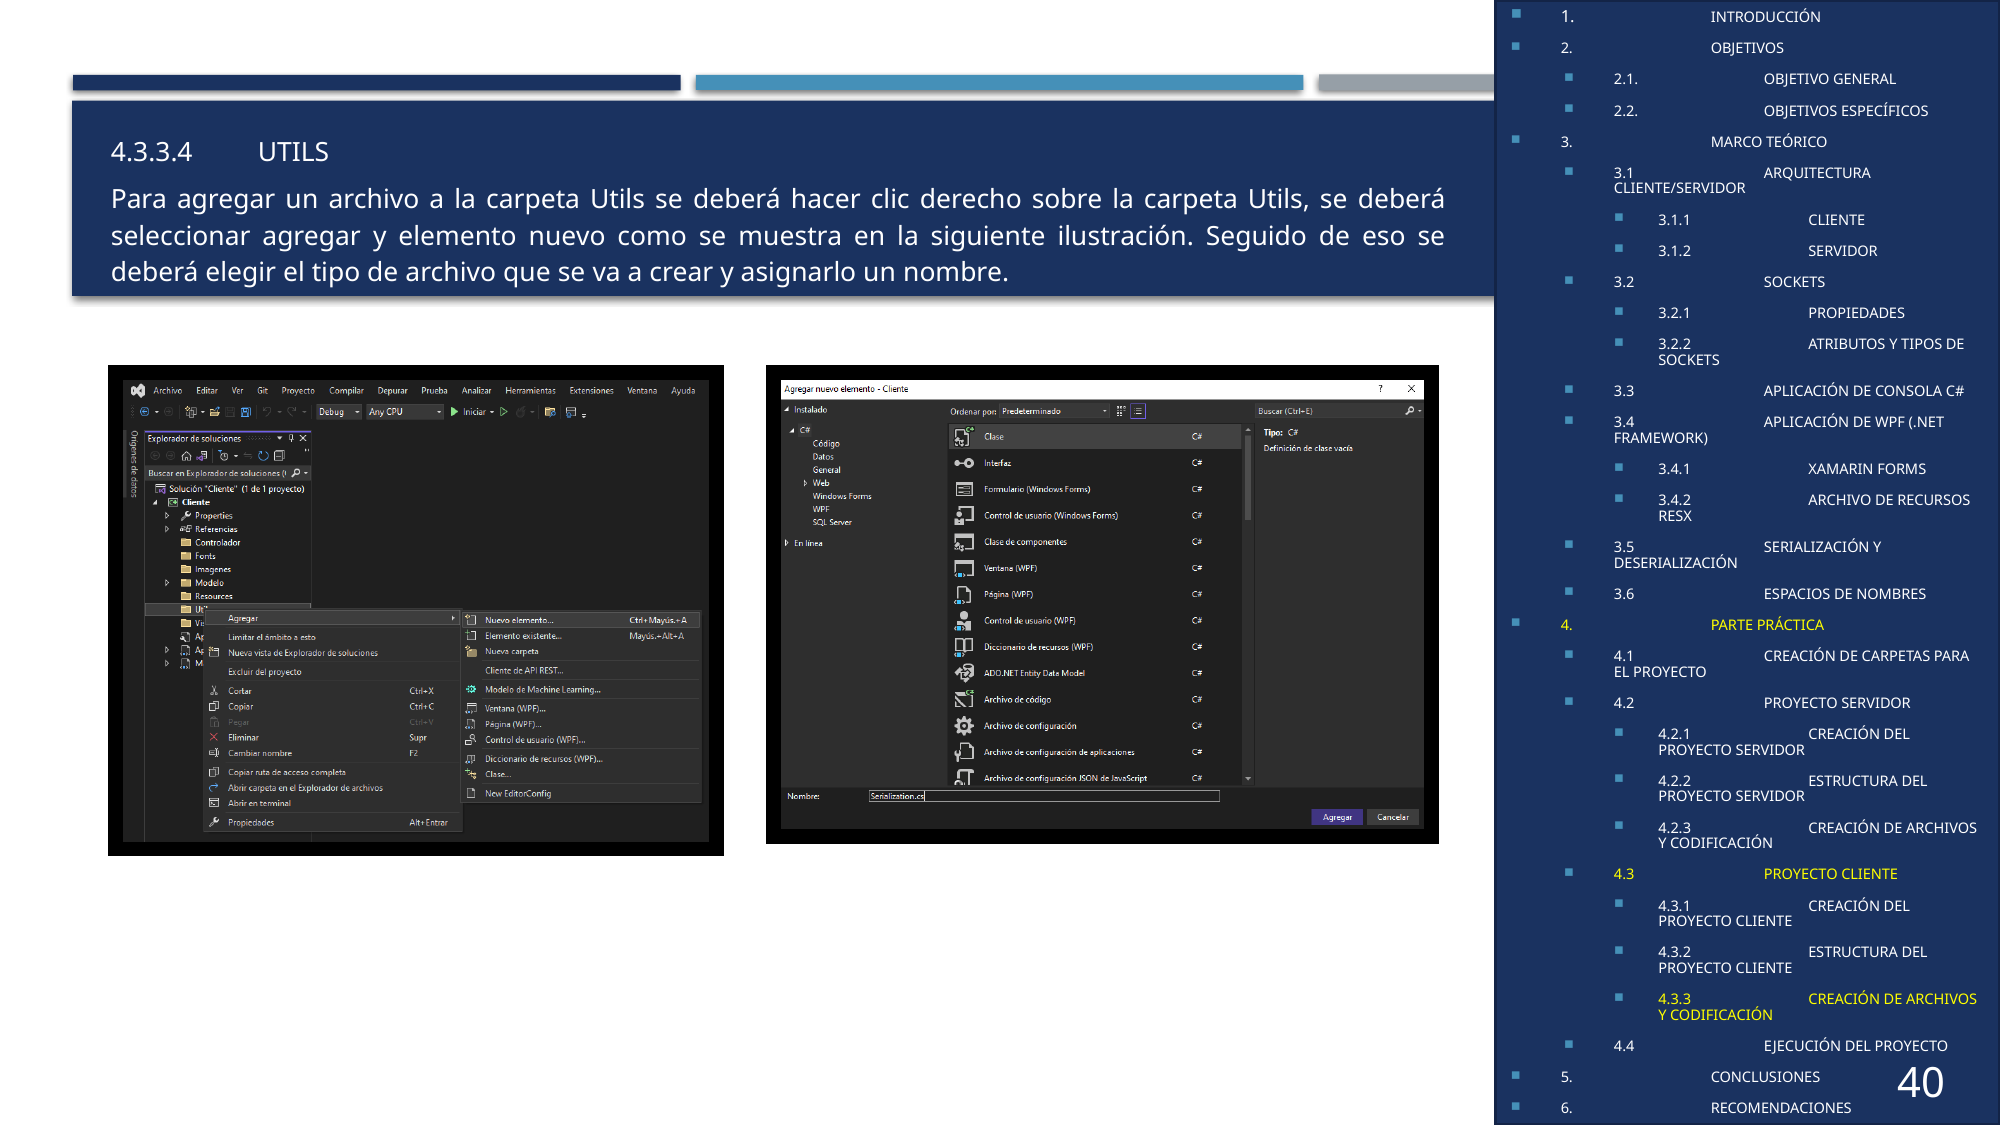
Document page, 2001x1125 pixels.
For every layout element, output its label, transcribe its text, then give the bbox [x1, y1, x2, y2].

picture [122, 379, 710, 843]
picture [779, 379, 1425, 830]
text_box 40 [1882, 1047, 1989, 1113]
text_box 1. INTRODUCCIÓN 2. OBJETIVOS 2.1. OBJETIVO GENERAL 2.2. OBJETIVOS ESPECÍFICOS 3. MARCO TEÓRICO 3.1 ARQUITECTURA CLIENTE/SERVIDOR 3.1.1 CLIENTE 3.1.2 SERVIDOR 3.2 SOCKETS 3.2.1 PROPIEDADES 3.2.2 ATRIBUTOS Y TIPOS DE SOCKETS 3.3 APLICACIÓN DE CONSOLA C# 3.4 APLICACIÓN DE WPF (.NET FRAMEWORK) 3.4.1 XAMARIN FORMS 3.4.2 ARCHIVO DE RECURSOS RESX 3.5 SERIALIZACIÓN Y DESERIALIZACIÓN 3.6 ESPACIOS DE NOMBRES 4. PARTE PRÁCTICA 4.1 CREACIÓN DE CARPETAS PARA EL PROYECTO 4.2 PROYECTO SERVIDOR 4.2.1 CREACIÓN DEL PROYECTO SERVIDOR 4.2.2 ESTRUCTURA DEL PROYECTO SERVIDOR 4.2.3 CREACIÓN DE ARCHIVOS Y CODIFICACIÓN 4.3 PROYECTO CLIENTE 4.3.1 CREACIÓN DEL PROYECTO CLIENTE 4.3.2 ESTRUCTURA DEL PROYECTO CLIENTE 4.3.3 CREACIÓN DE ARCHIVOS Y CODIFICACIÓN 4.4 EJECUCIÓN DEL PROYECTO 5. CONCLUSIONES 6. RECOMENDACIONES [1494, 0, 2000, 1125]
list 4.3.3.4 UTILS Para agregar un archivo a la carpeta Utils se deberá hacer clic derecho sobre la carpeta Utils, se deberá seleccionar agregar y elemento nuevo como se muestra en la siguiente ilustración. Seguido de eso se deberá elegir el tipo de archivo que se va a crear y asignarlo un nombre. [95, 121, 1463, 296]
